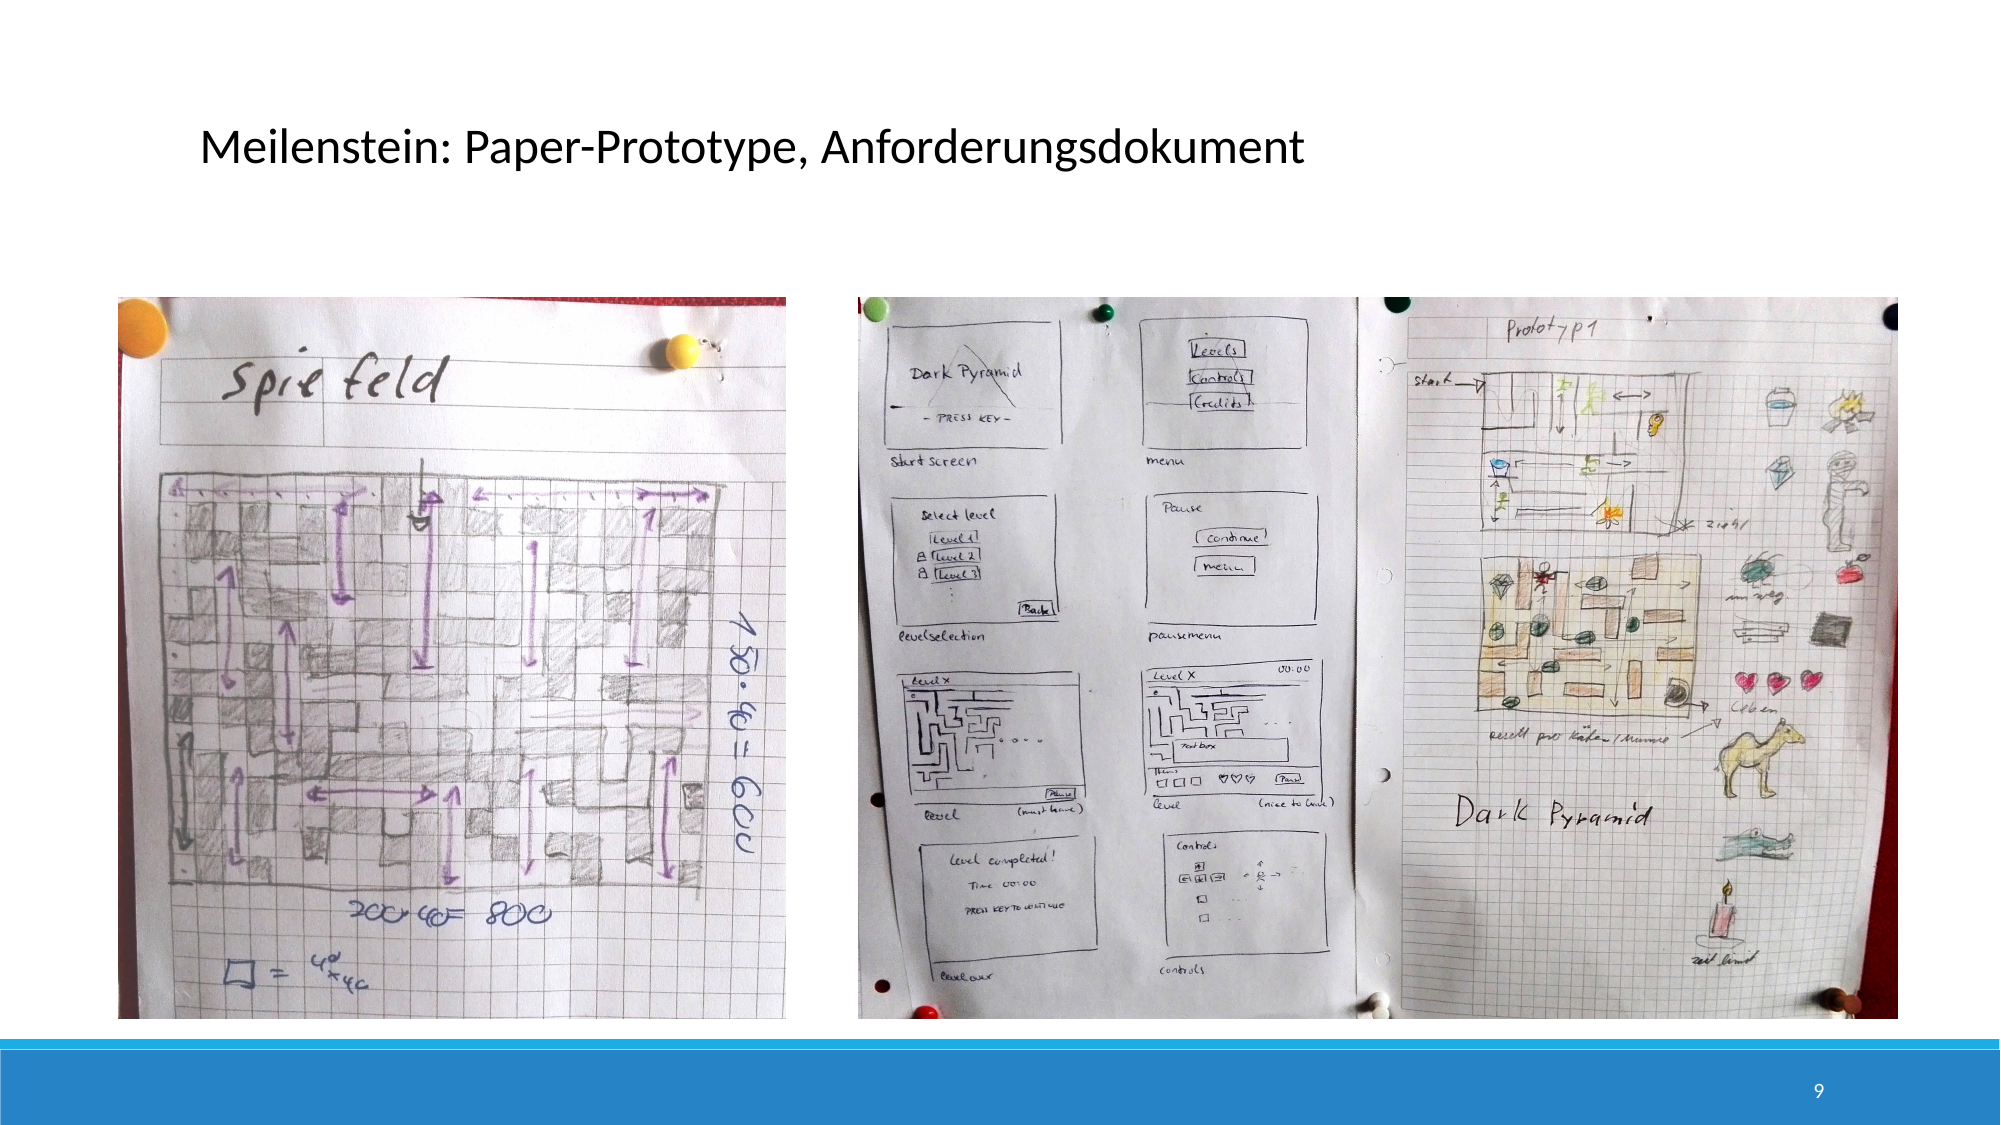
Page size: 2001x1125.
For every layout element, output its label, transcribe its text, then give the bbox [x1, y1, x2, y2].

picture [857, 296, 1899, 1020]
picture [117, 296, 787, 1020]
text_box Meilenstein: Paper-Prototype, Anforderungsdokument [184, 105, 1954, 181]
slide_number 9 [1624, 1059, 1840, 1120]
